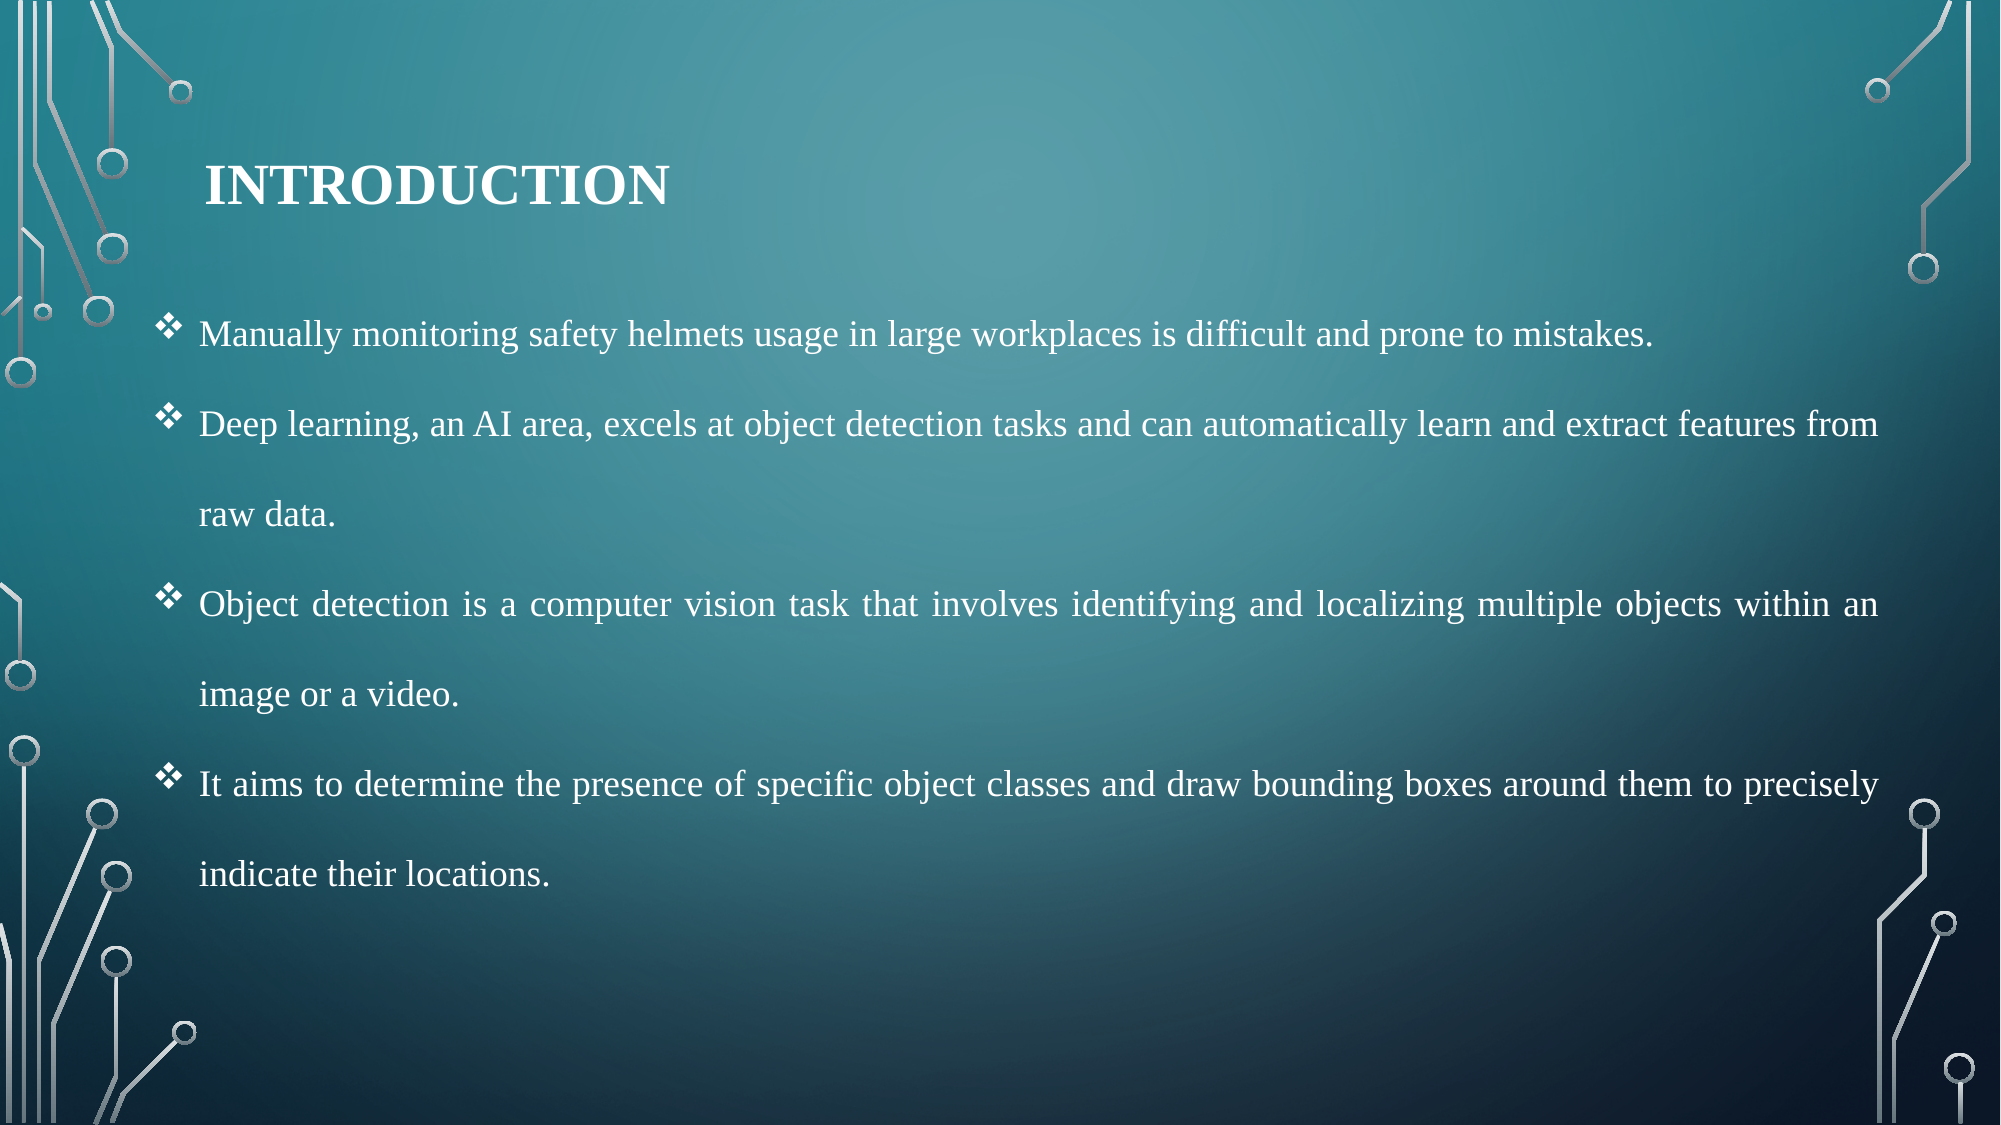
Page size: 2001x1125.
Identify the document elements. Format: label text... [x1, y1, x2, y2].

text_box INTRODUCTION [189, 139, 685, 224]
text_box Manually monitoring safety helmets usage in large workplaces is difficult and prone to mistakes. Deep learning, an AI area, excels at object detection tasks and can automatically learn and extract features from raw data. Object detection is a computer vision task that involves identifying and localizing multiple objects within an image or a video. It aims to determine the presence of specific object classes and draw bounding boxes around them to precisely indicate their locations. [137, 256, 1897, 992]
